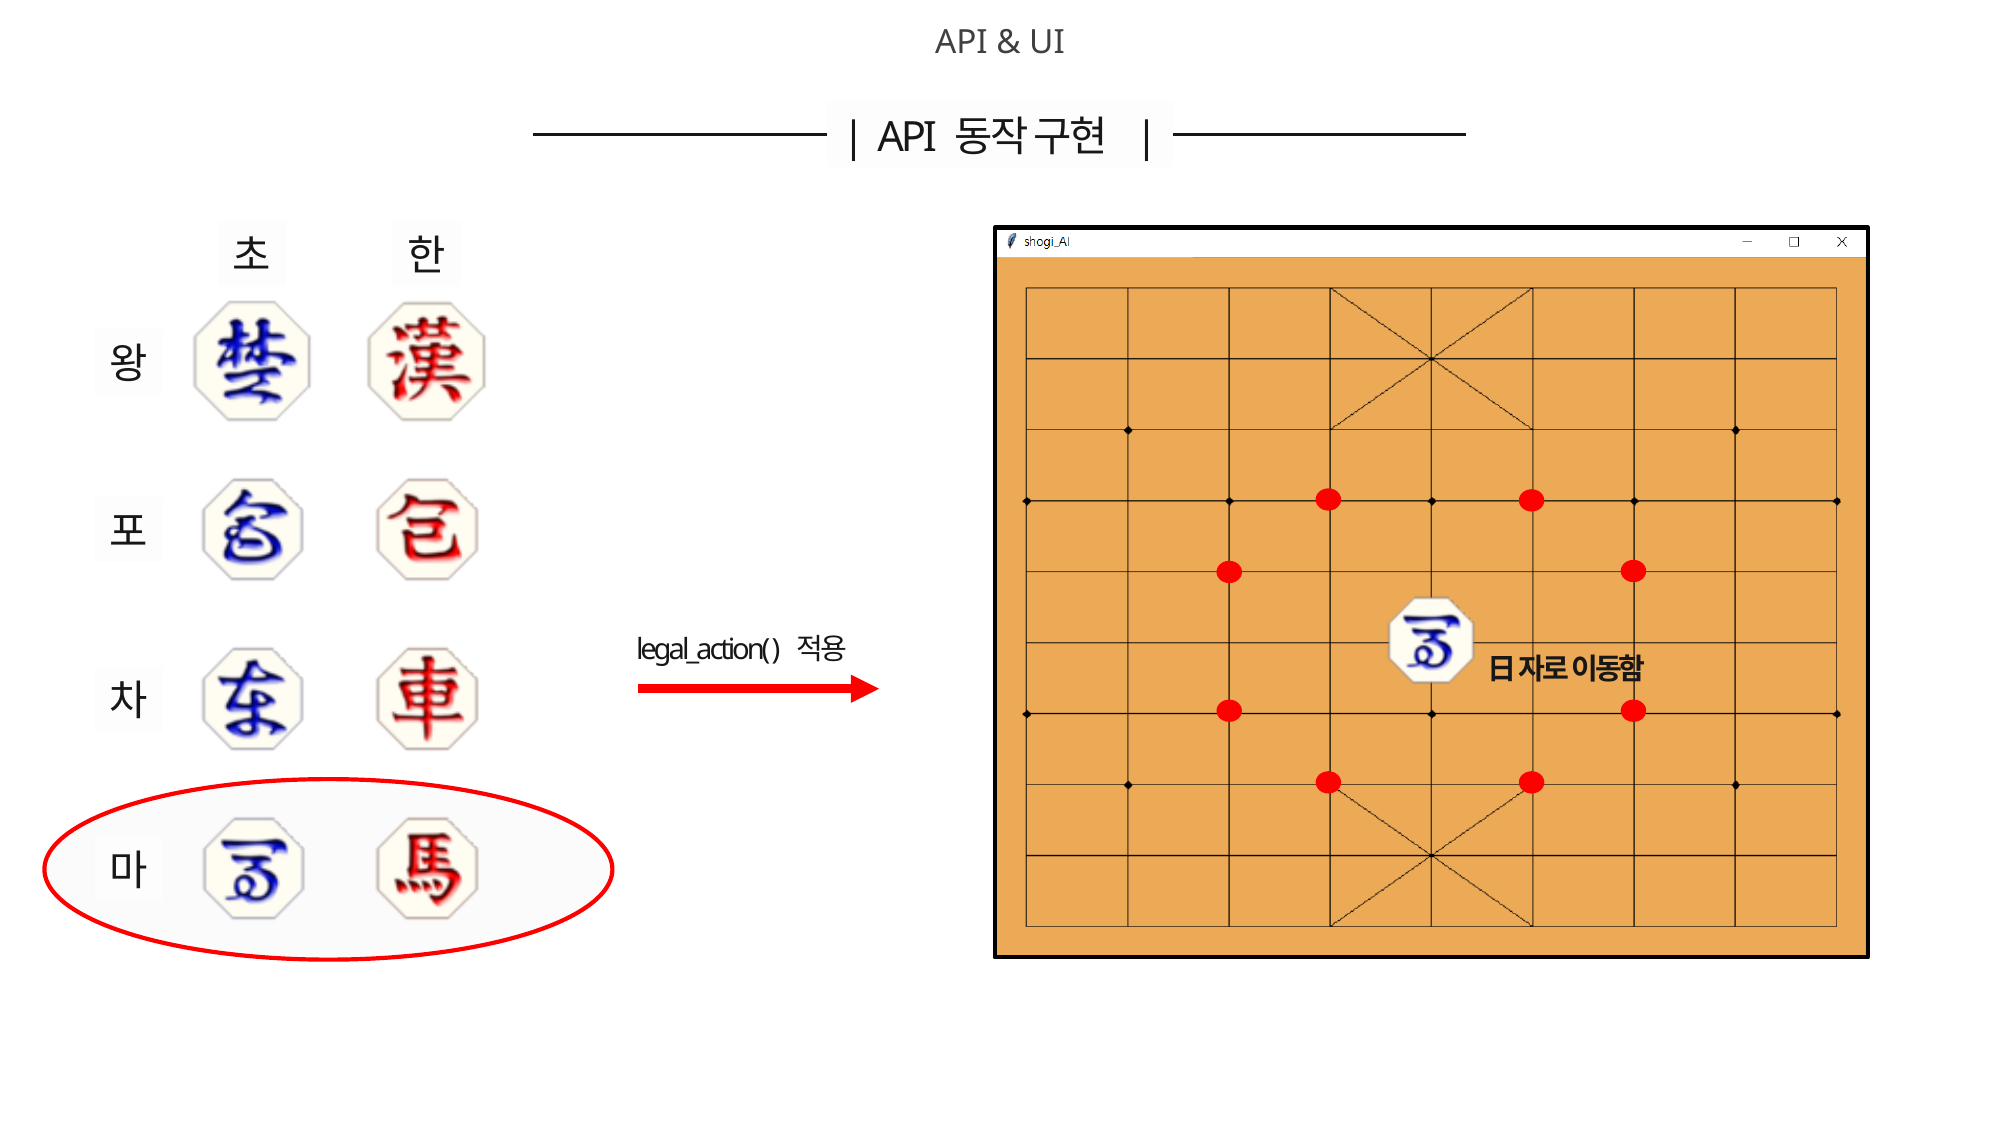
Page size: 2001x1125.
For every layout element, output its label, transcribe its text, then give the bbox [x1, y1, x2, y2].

picture [996, 229, 1866, 956]
picture [353, 634, 500, 765]
text_box 왕 [94, 329, 163, 395]
text_box API & UI [920, 13, 1080, 68]
text_box 마 [94, 836, 163, 902]
picture [353, 465, 500, 595]
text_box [533, 101, 1467, 168]
picture [353, 804, 500, 935]
picture [179, 297, 325, 427]
text_box 차 [94, 666, 163, 732]
text_box [43, 778, 614, 961]
text_box 한 [392, 221, 461, 287]
picture [179, 465, 325, 595]
text_box 초 [218, 221, 287, 287]
picture [353, 297, 500, 427]
text_box 포 [94, 496, 163, 562]
picture [179, 634, 325, 765]
text_box legal_action( ) 적용 [621, 622, 970, 673]
picture [180, 804, 326, 935]
